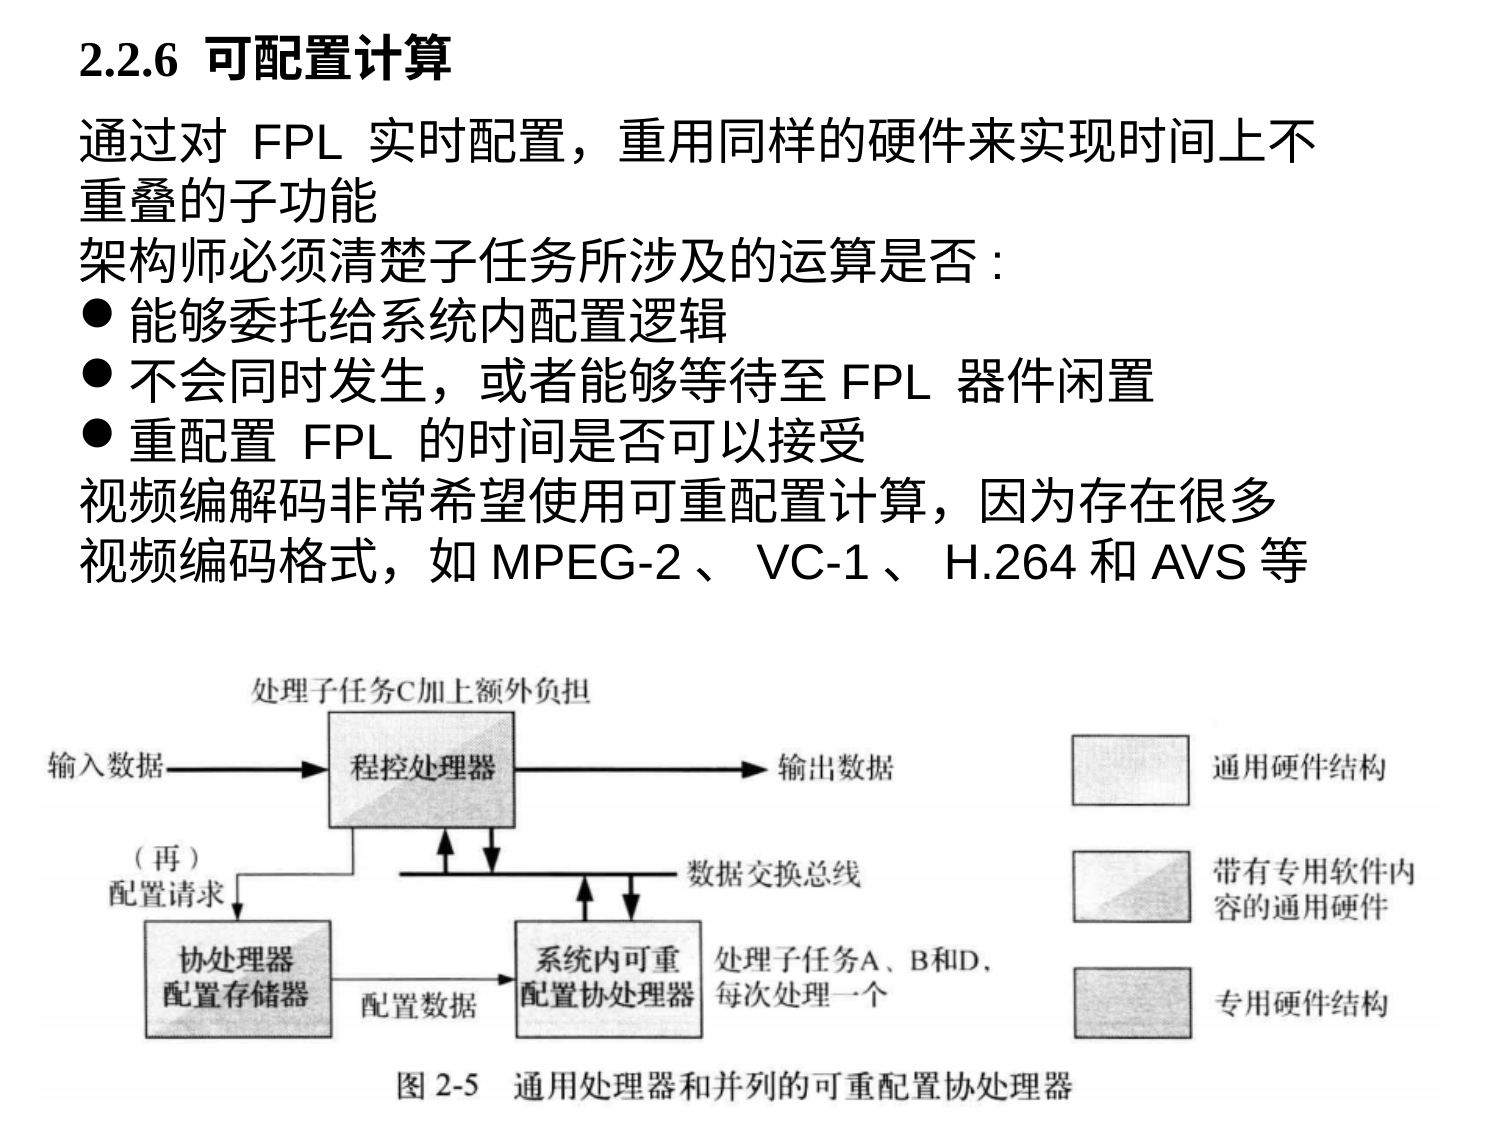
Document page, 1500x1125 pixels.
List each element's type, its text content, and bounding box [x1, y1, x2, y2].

text_box 通过对 FPL 实时配置，重用同样的硬件来实现时间上不重叠的子功能 架构师必须清楚子任务所涉及的运算是否: 能够委托给系统内配置逻辑 不会同时发生，或者能够等待至FPL 器件闲置 重配置 FPL 的时间是否可以接受 视频编解码非常希望使用可重配置计算，因为存在很多视频编码格式，如MPEG-2、VC-1、H.264和AVS等 [63, 101, 1341, 597]
picture [38, 654, 1441, 1108]
text_box 2.2.6 可配置计算 [63, 19, 1231, 94]
